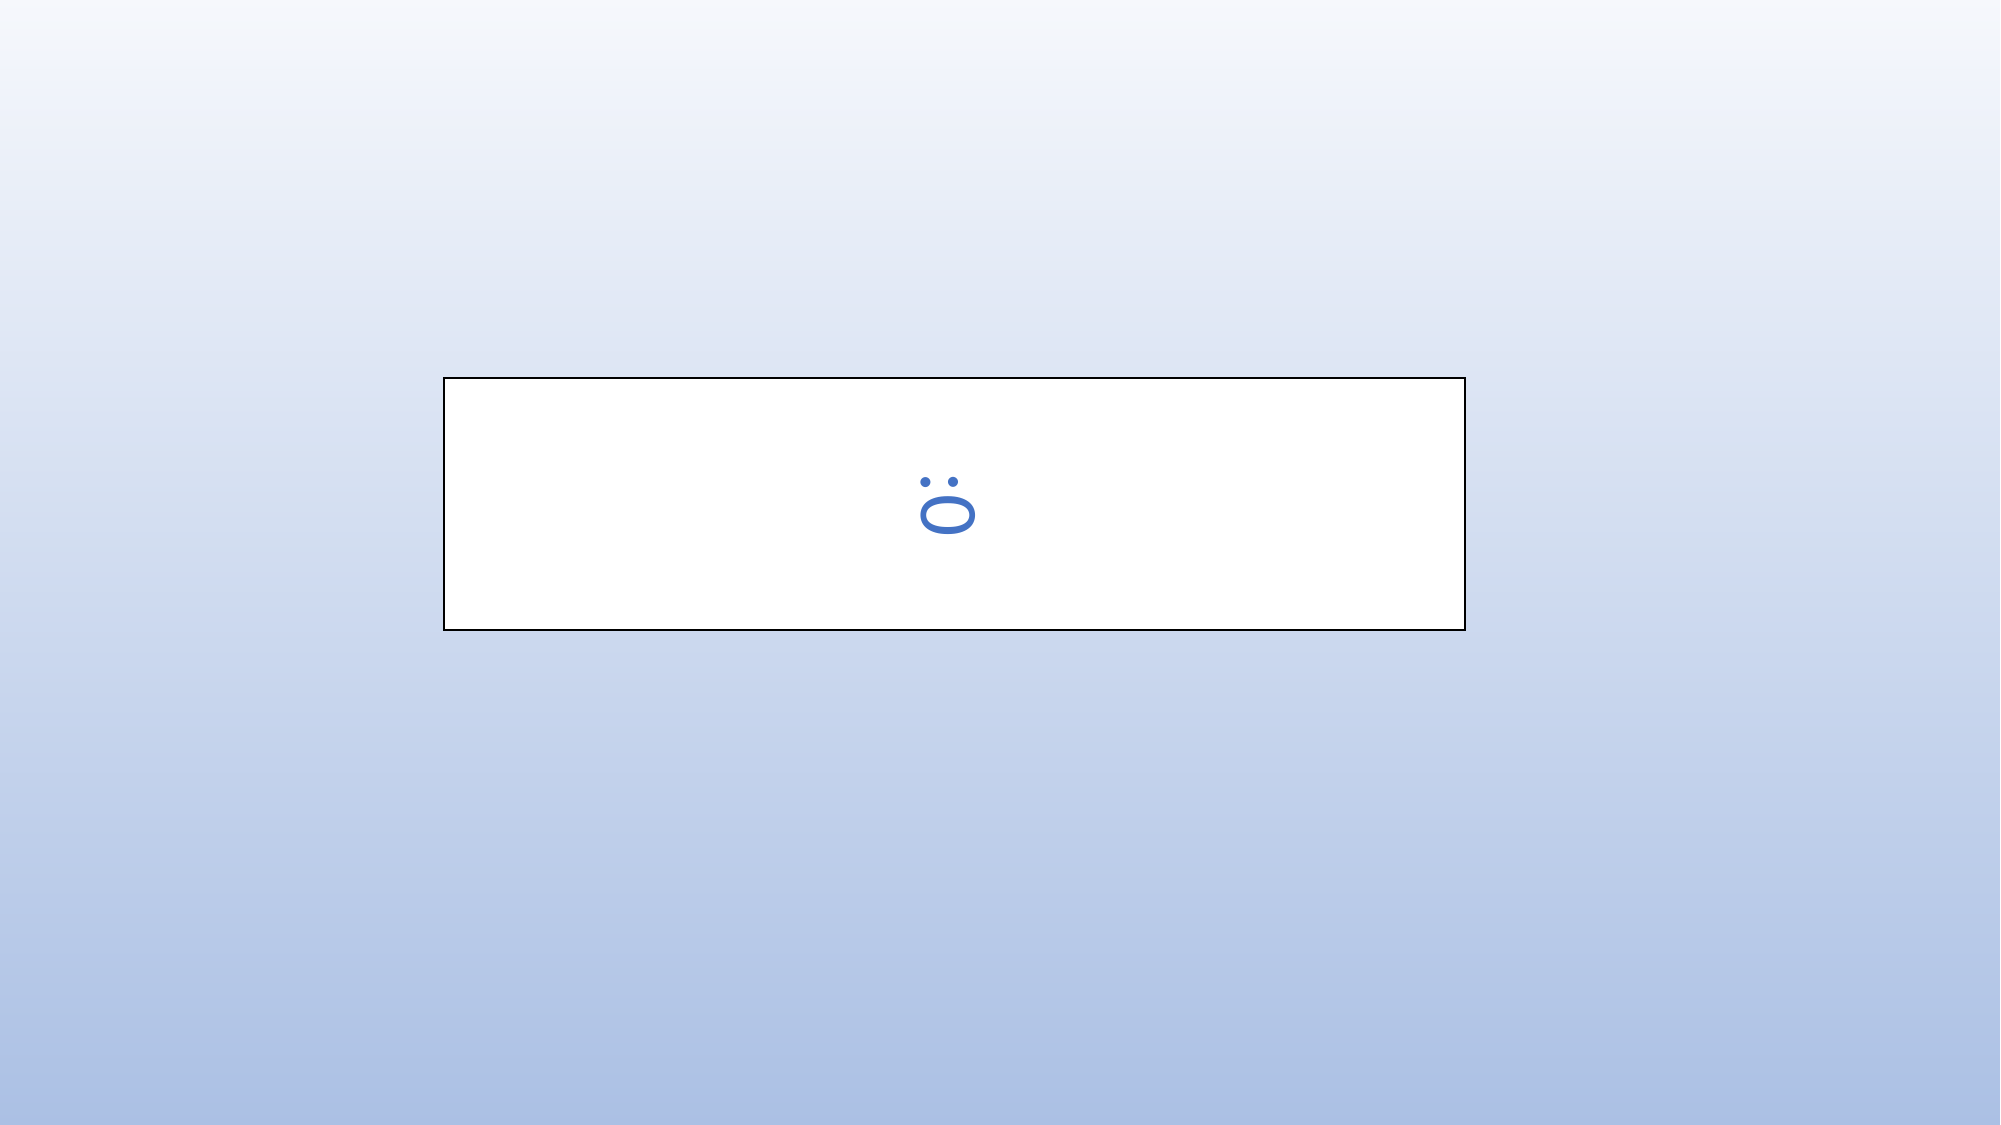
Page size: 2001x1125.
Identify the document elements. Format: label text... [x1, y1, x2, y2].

text_box [443, 377, 1466, 631]
text_box :0 [897, 457, 1013, 552]
